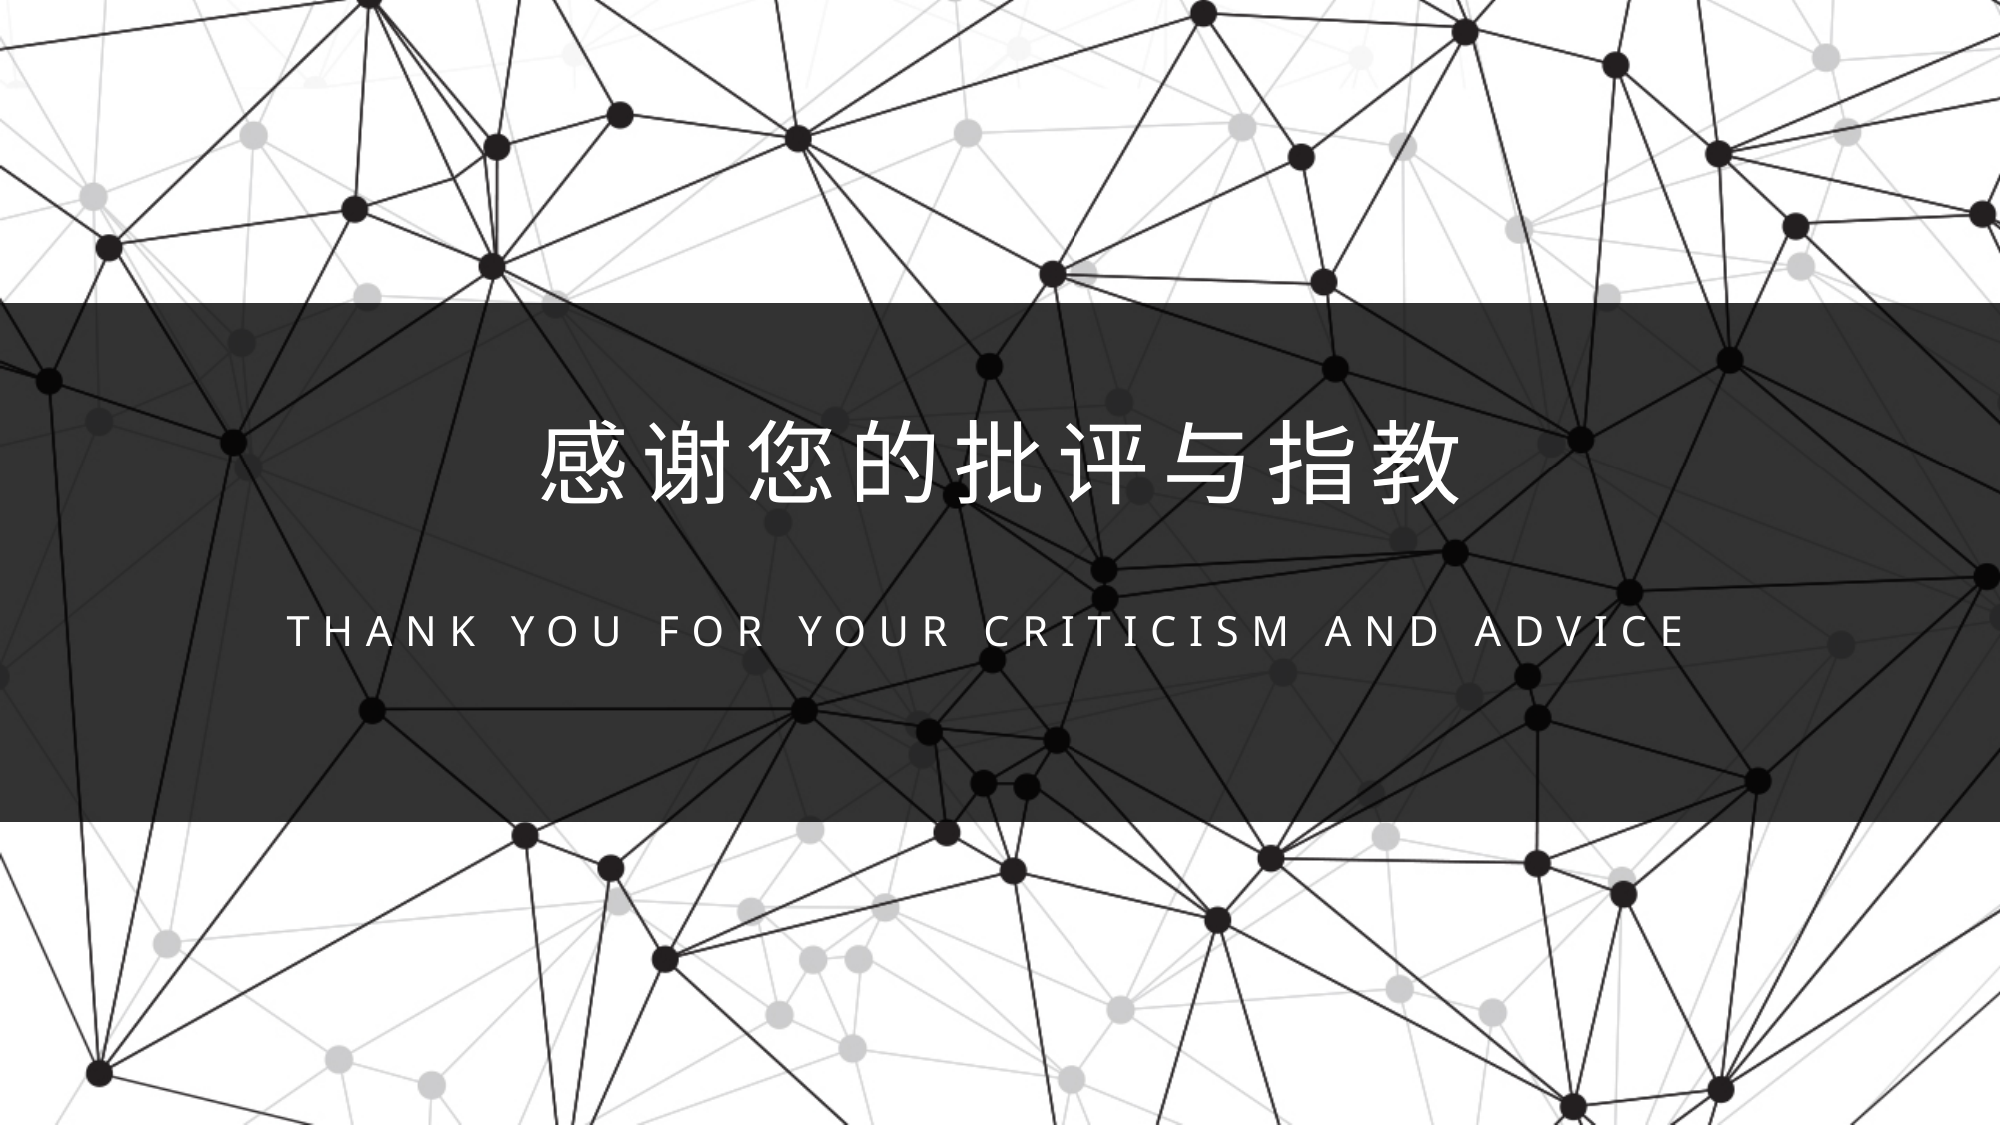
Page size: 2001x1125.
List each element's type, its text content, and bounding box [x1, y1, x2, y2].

text_box [0, 302, 2000, 823]
text_box THANK YOU FOR YOUR CRITICISM AND ADVICE [79, 597, 1891, 663]
picture [0, 0, 2000, 302]
picture [0, 823, 2000, 1125]
text_box 感谢您的批评与指教 [184, 398, 1816, 524]
